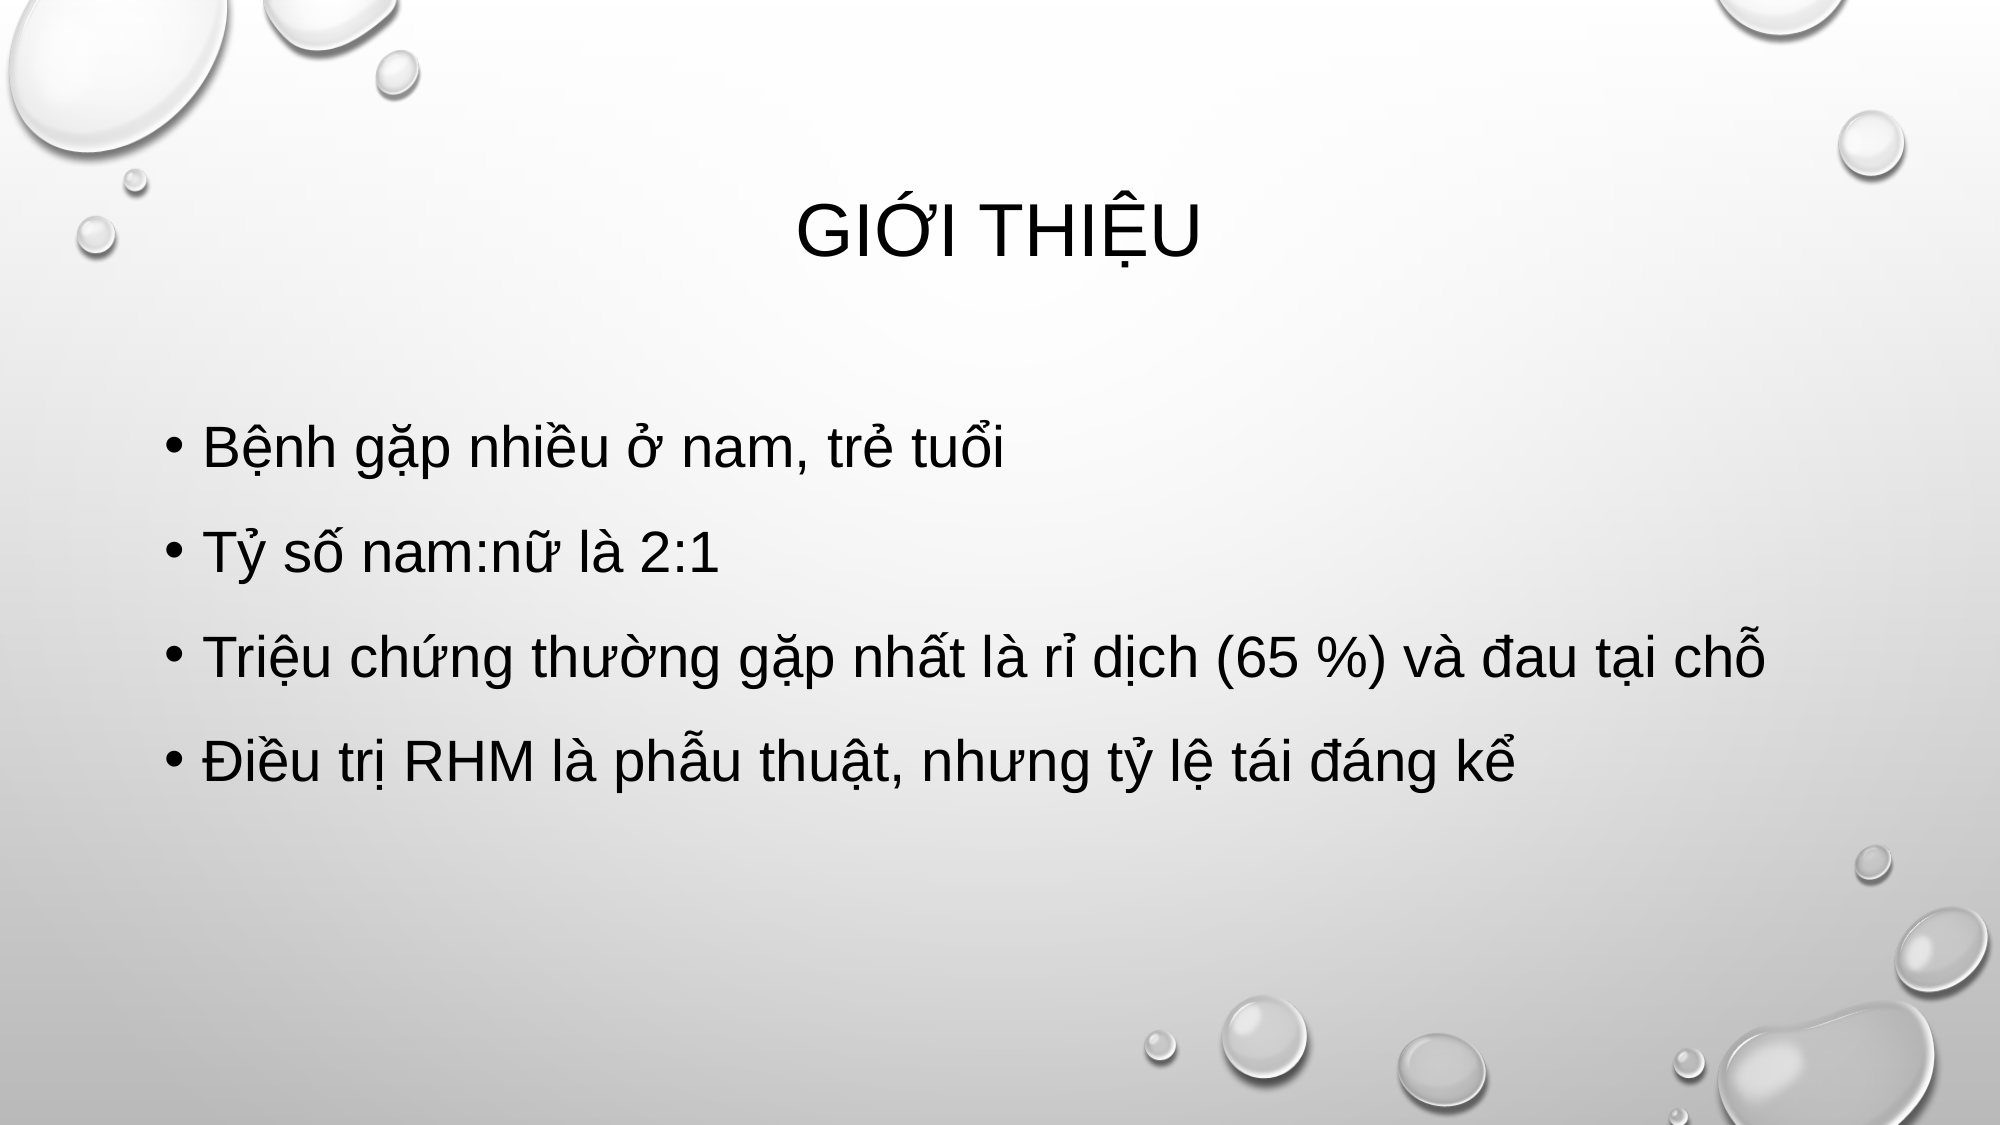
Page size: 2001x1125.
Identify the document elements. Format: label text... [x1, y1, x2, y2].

picture [0, 0, 2000, 1125]
title Giới thiệu [149, 101, 1851, 364]
list Bệnh gặp nhiều ở nam, trẻ tuổi Tỷ số nam:nữ là 2:1 Triệu chứng thường gặp nhất là rỉ dịch (65 %) và đau tại chỗ Điều trị RHM là phẫu thuật, nhưng tỷ lệ tái đáng kể [149, 388, 1850, 950]
